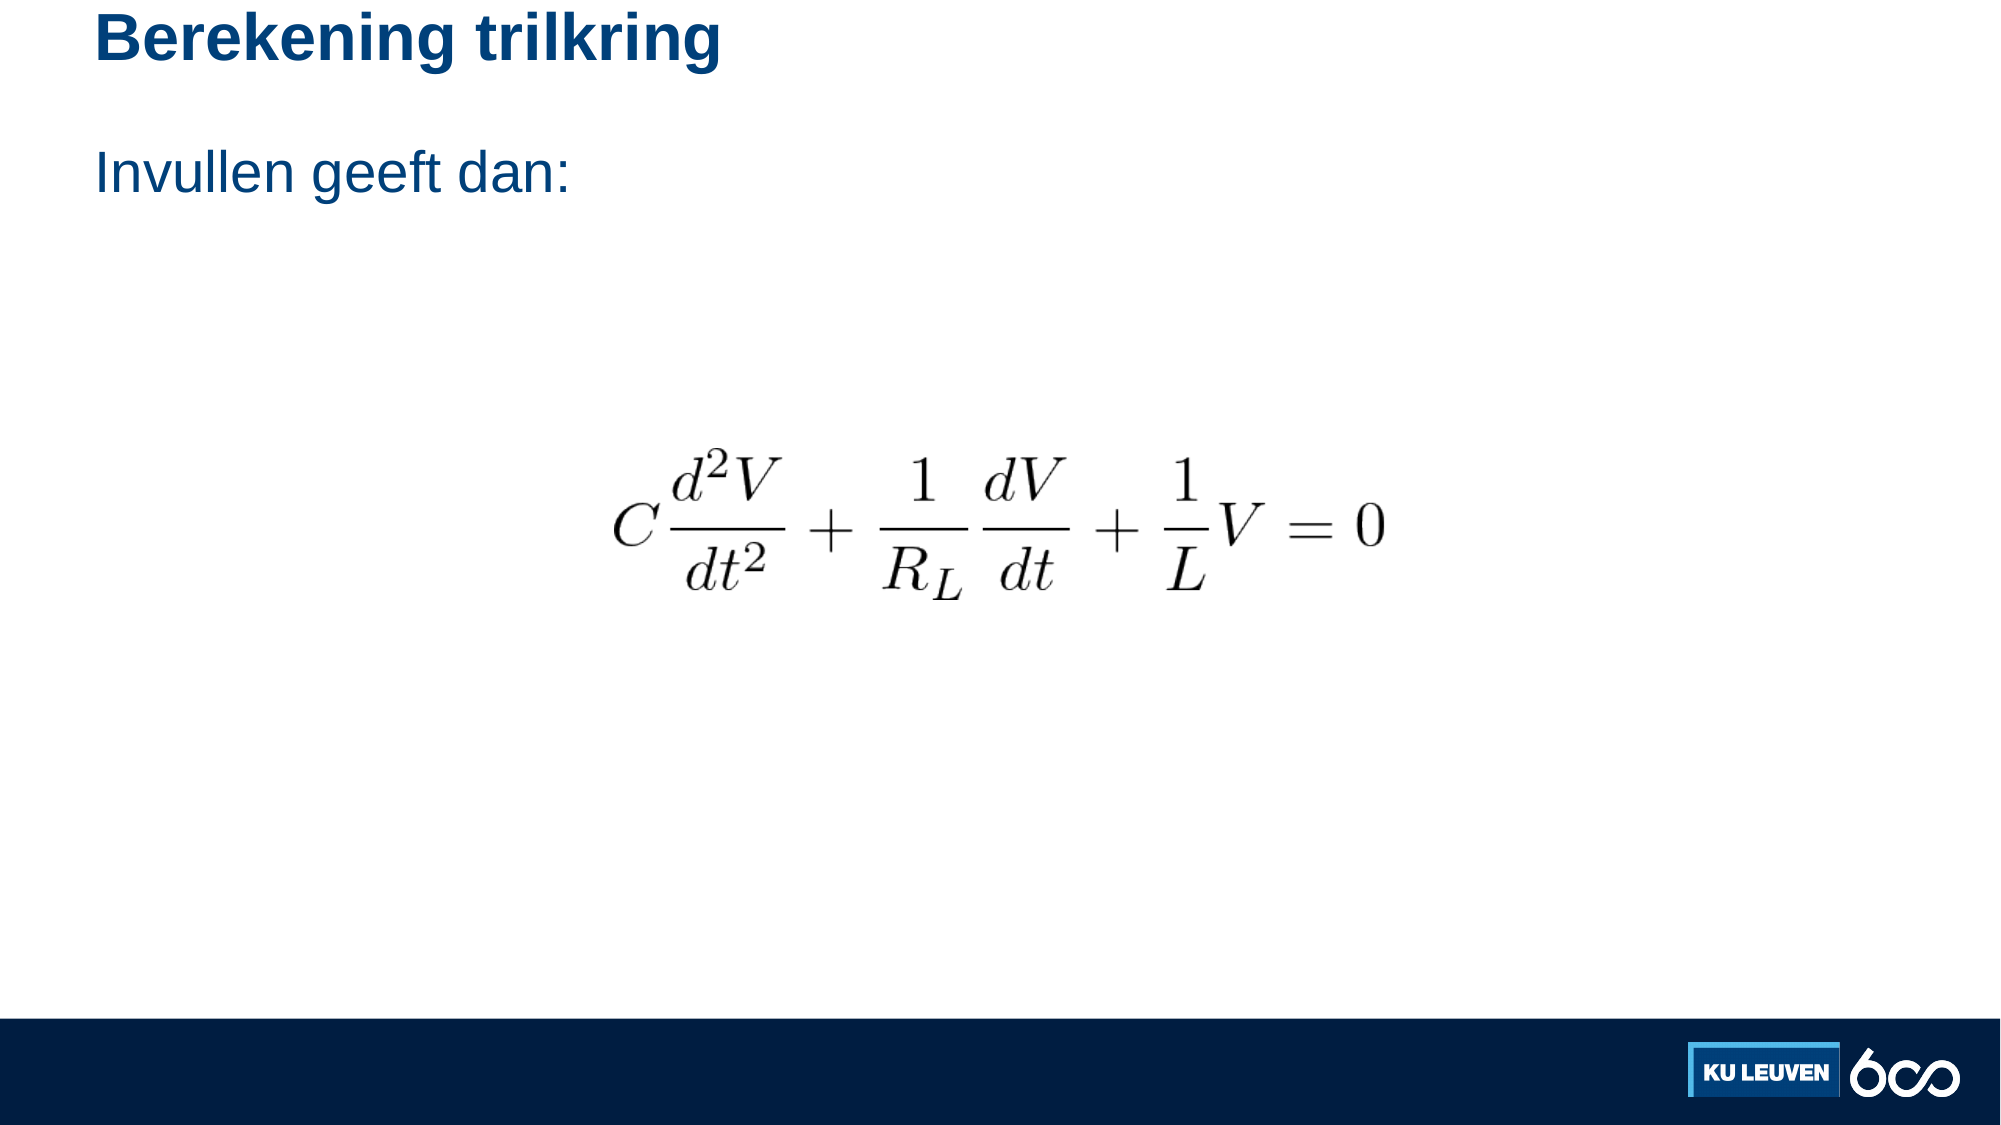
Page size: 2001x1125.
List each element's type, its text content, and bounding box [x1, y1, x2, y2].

title Berekening trilkring [94, 2, 1906, 110]
list Invullen geeft dan: [94, 142, 1900, 781]
picture [1688, 1042, 1960, 1097]
picture [613, 448, 1386, 600]
